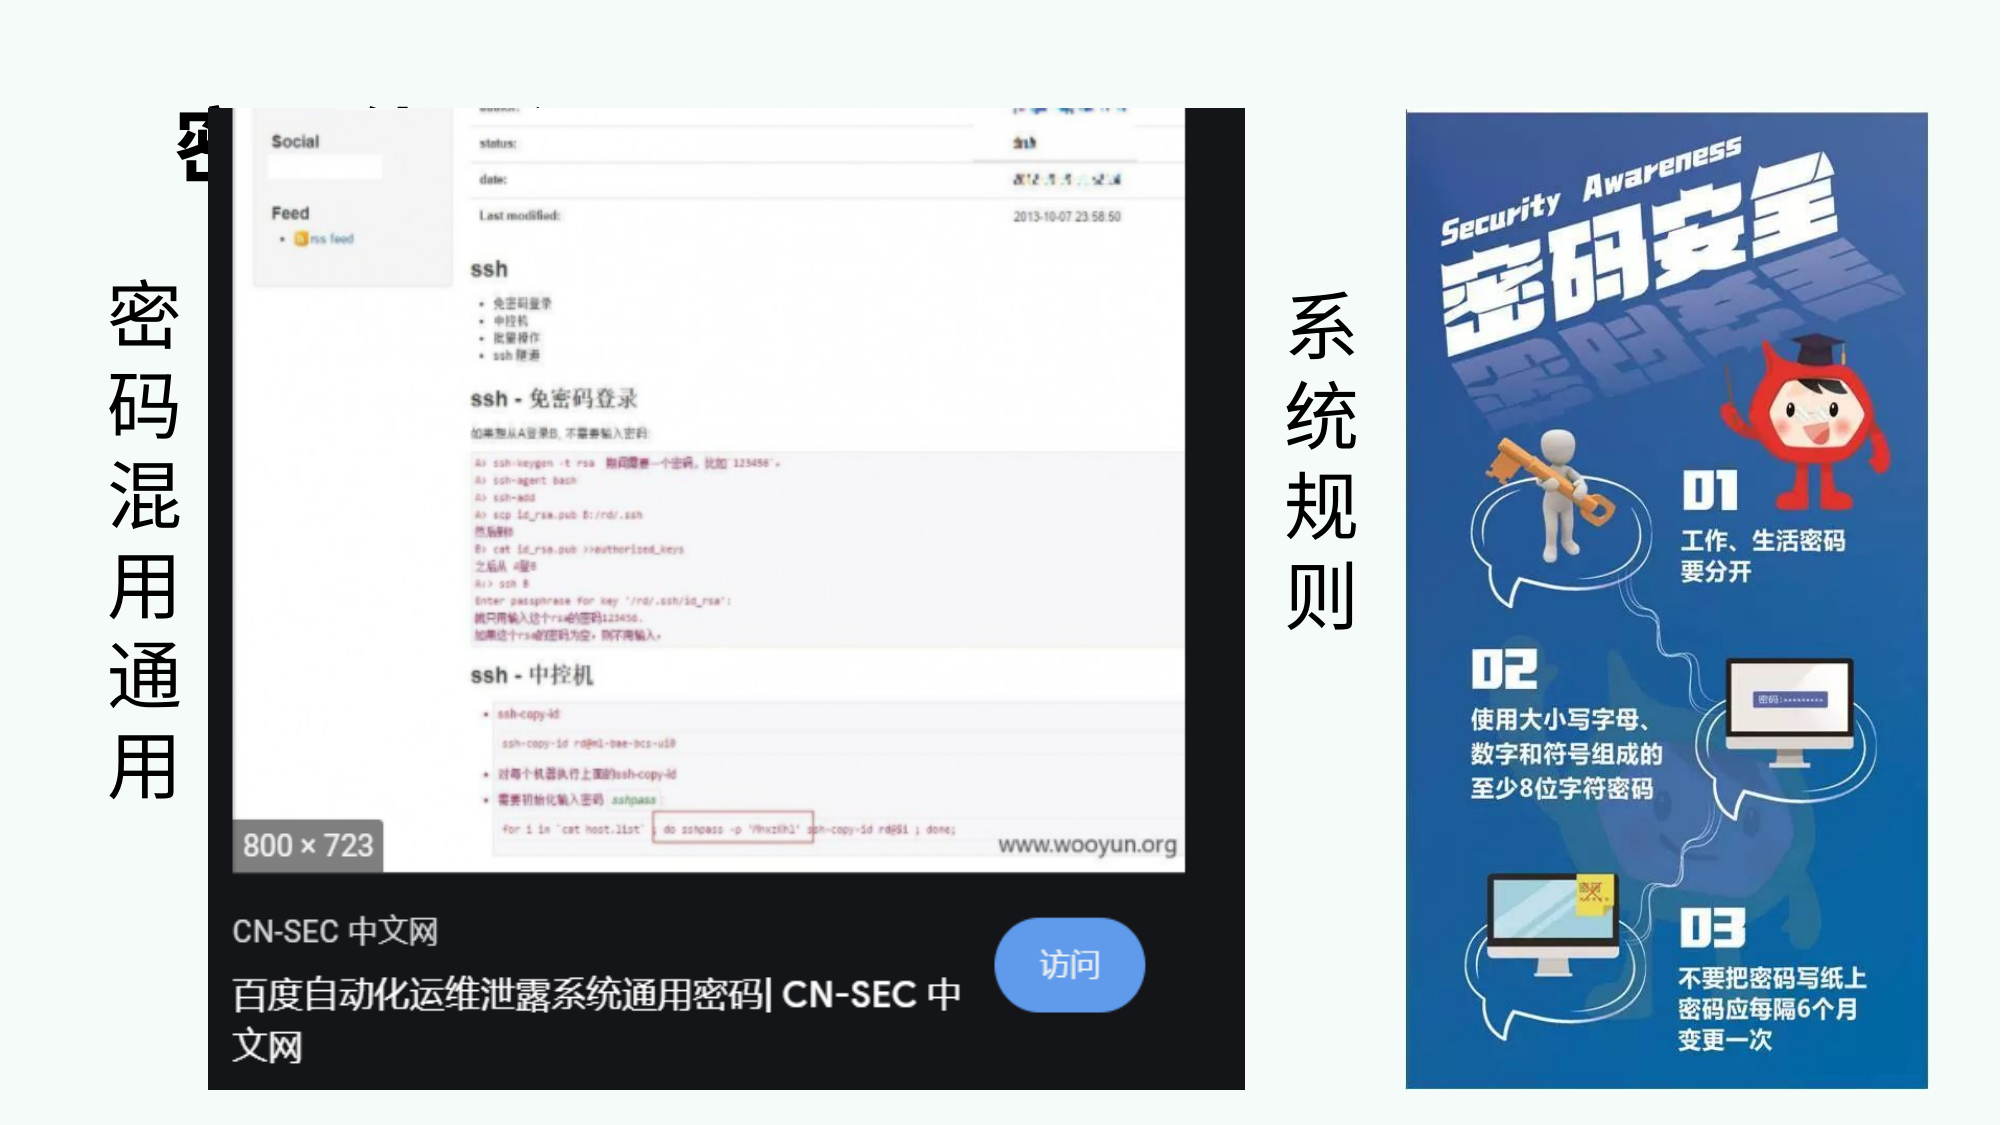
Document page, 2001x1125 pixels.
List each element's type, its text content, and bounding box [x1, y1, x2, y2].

picture [1405, 108, 1929, 1090]
picture [208, 108, 1245, 1090]
text_box 系统规则 [1269, 271, 1405, 647]
text_box 密 码 混 用 通 用 [92, 260, 208, 816]
text_box 密码使用问题 [158, 87, 800, 205]
